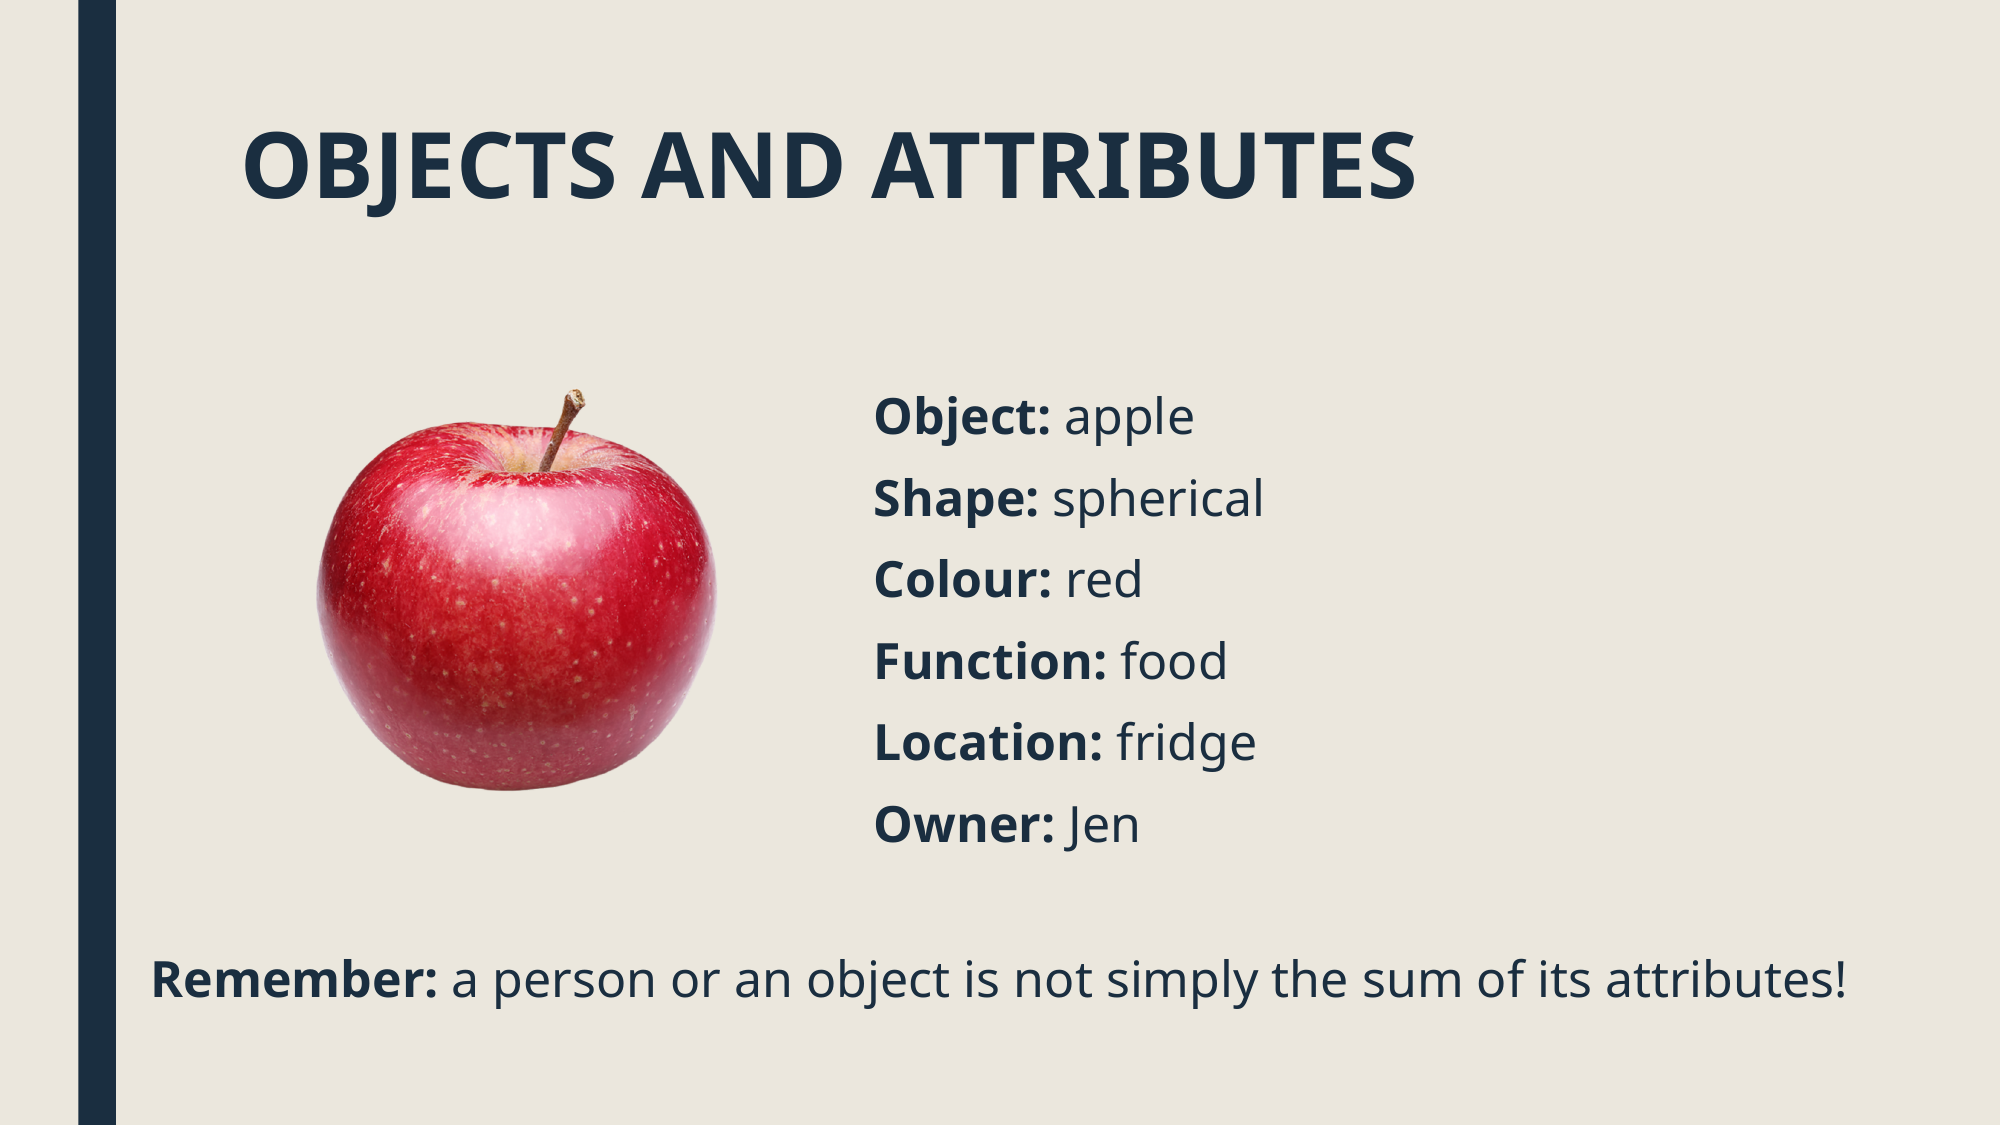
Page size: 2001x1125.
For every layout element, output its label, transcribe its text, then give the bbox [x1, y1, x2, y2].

text_box Remember: a person or an object is not simply the sum of its attributes! [0, 939, 2000, 1015]
title OBJECTS AND ATTRIBUTES [225, 112, 1800, 357]
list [245, 325, 789, 870]
list Object: apple Shape: spherical Colour: red Function: food Location: fridge Owner: Jen [858, 382, 1781, 870]
